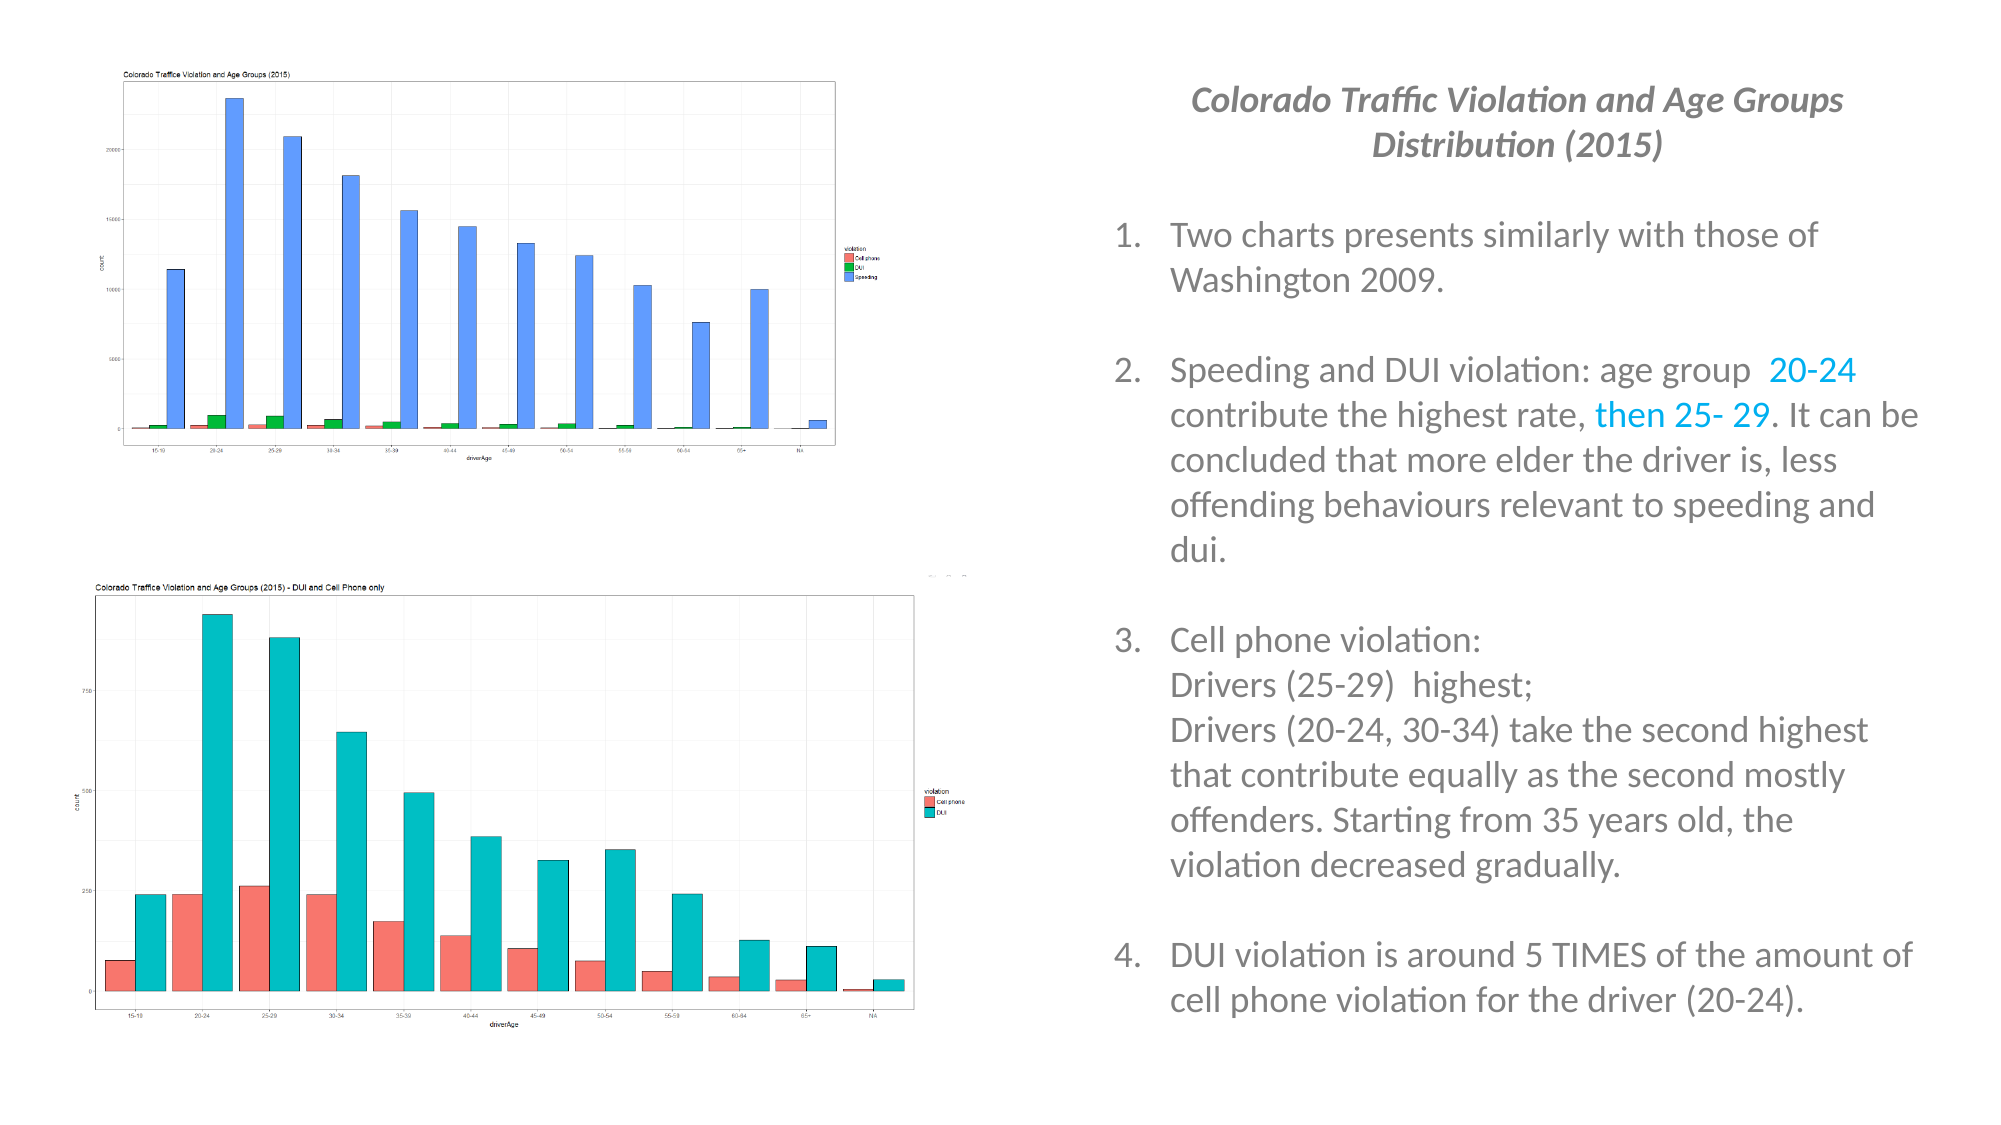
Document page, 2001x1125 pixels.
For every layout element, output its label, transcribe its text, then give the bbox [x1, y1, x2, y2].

picture [69, 575, 974, 1036]
picture [96, 67, 886, 471]
text_box Colorado Traffic Violation and Age Groups Distribution (2015) Two charts presents similarly with those of Washington 2009. Speeding and DUI violation: age group 20-24 contribute the highest rate, then 25- 29. It can be concluded that more elder the driver is, less offending behaviours relevant to speeding and dui. Cell phone violation: Drivers (25-29) highest; Drivers (20-24, 30-34) take the second highest that contribute equally as the second mostly offenders. Starting from 35 years old, the violation decreased gradually. DUI violation is around 5 TIMES of the amount of cell phone violation for the driver (20-24). [1098, 67, 1937, 1028]
